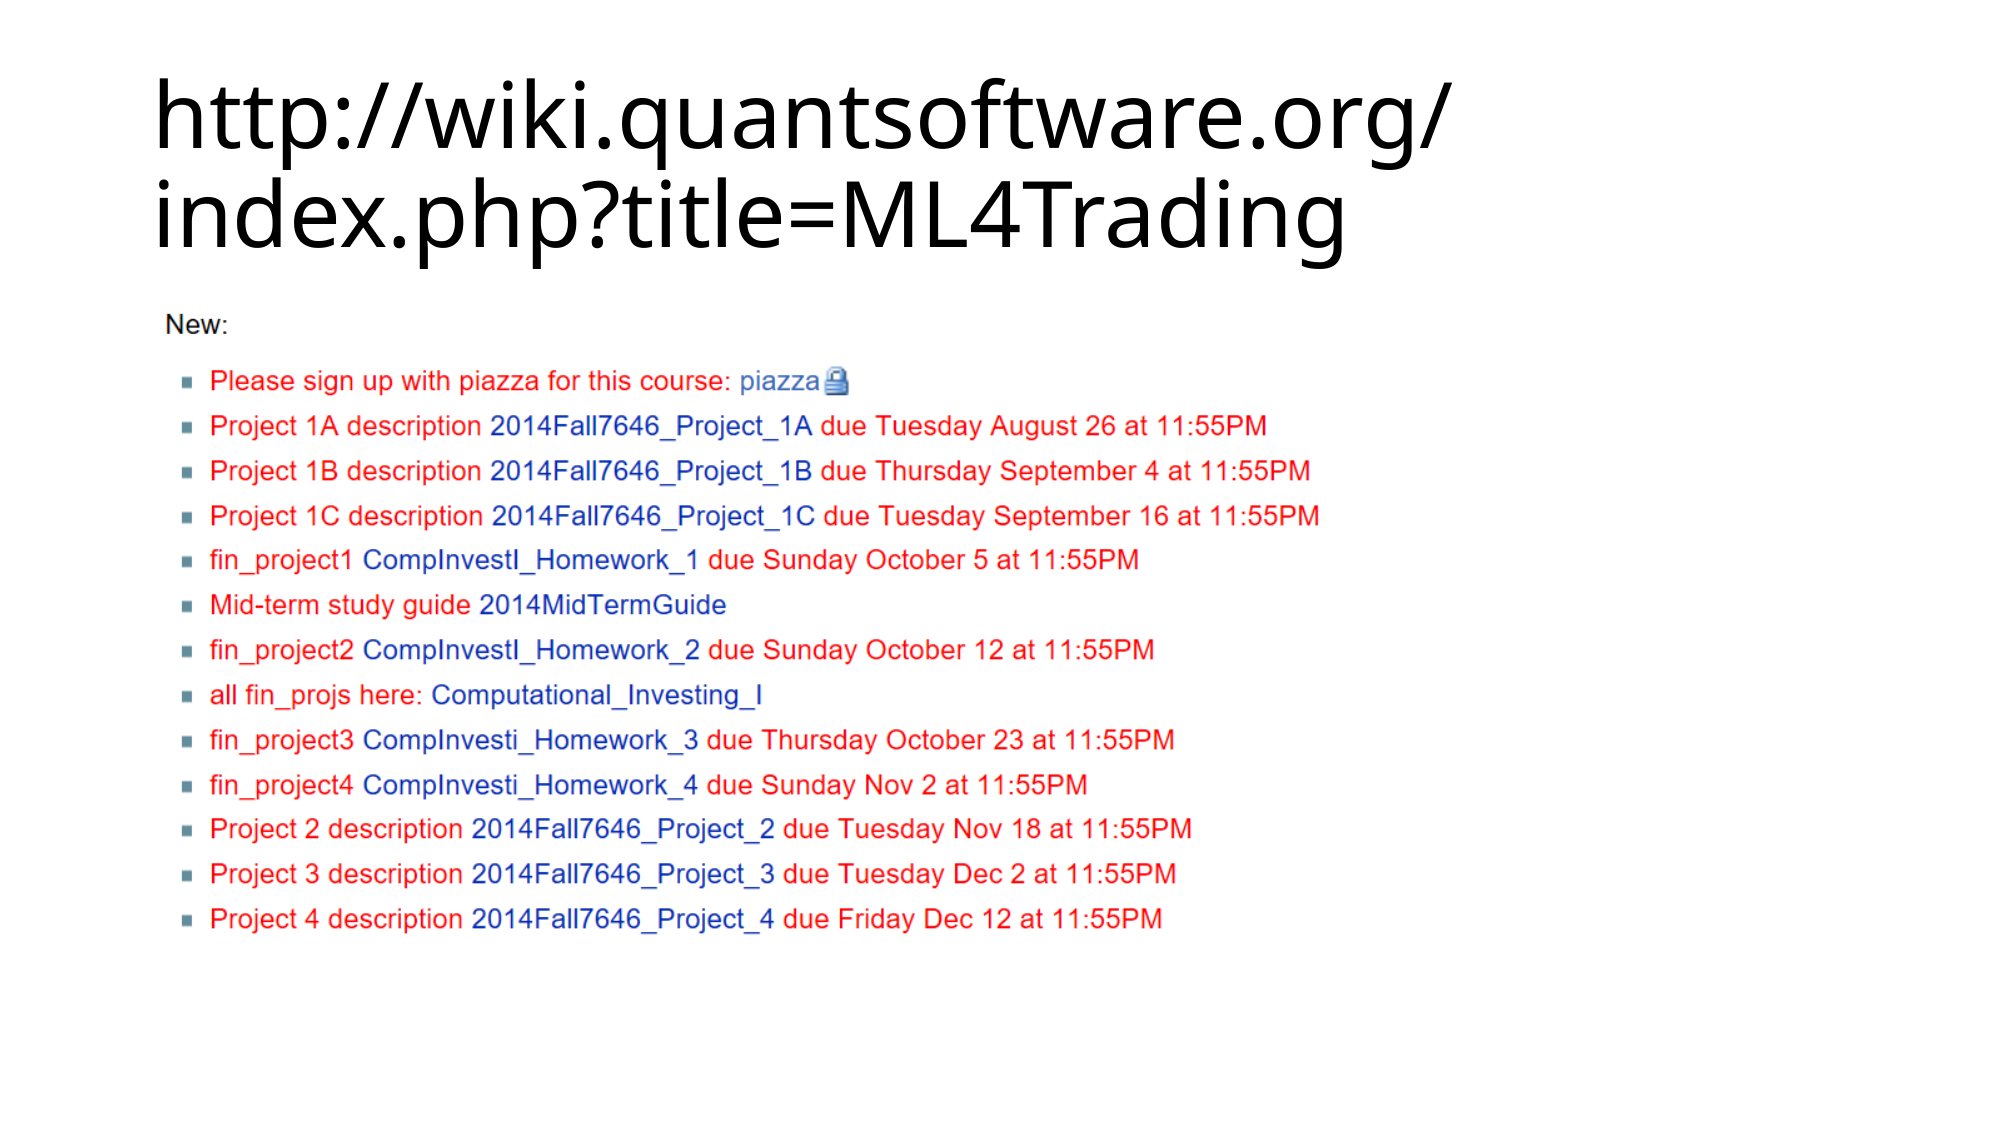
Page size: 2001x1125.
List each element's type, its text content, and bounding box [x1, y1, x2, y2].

title http://wiki.quantsoftware.org/index.php?title=ML4Trading [137, 59, 1863, 278]
picture [137, 299, 1348, 961]
